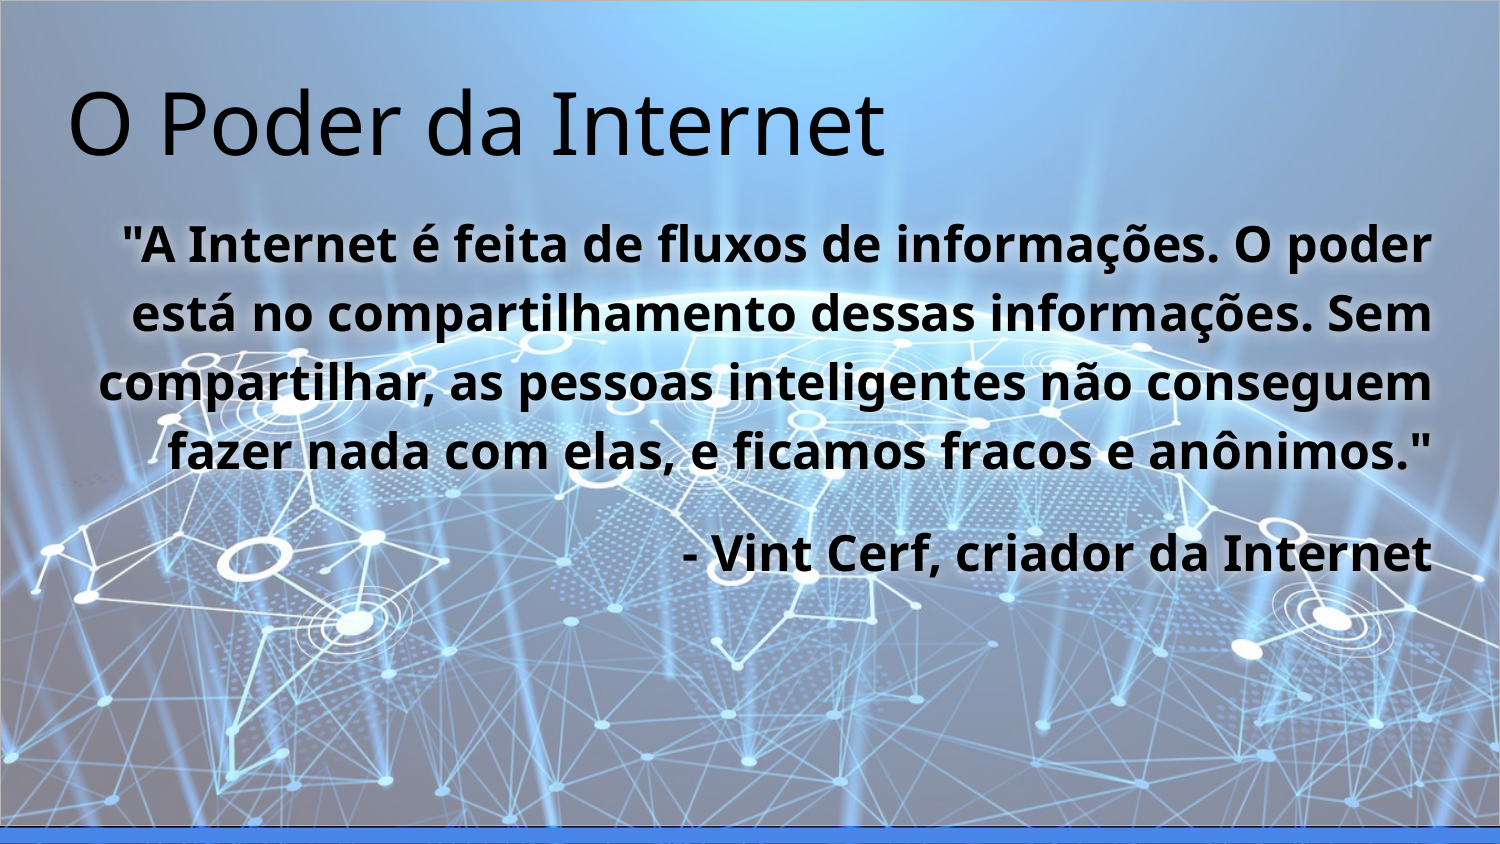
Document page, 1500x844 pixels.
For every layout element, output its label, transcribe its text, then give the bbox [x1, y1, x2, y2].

text_box [0, 0, 1500, 826]
list "A Internet é feita de fluxos de informações. O poder está no compartilhamento dessas informações. Sem compartilhar, as pessoas inteligentes não conseguem fazer nada com elas, e ficamos fracos e anônimos." - Vint Cerf, criador da Internet [51, 188, 1449, 576]
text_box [38, 181, 1460, 591]
title O Poder da Internet [51, 51, 1449, 180]
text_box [51, 179, 1449, 185]
